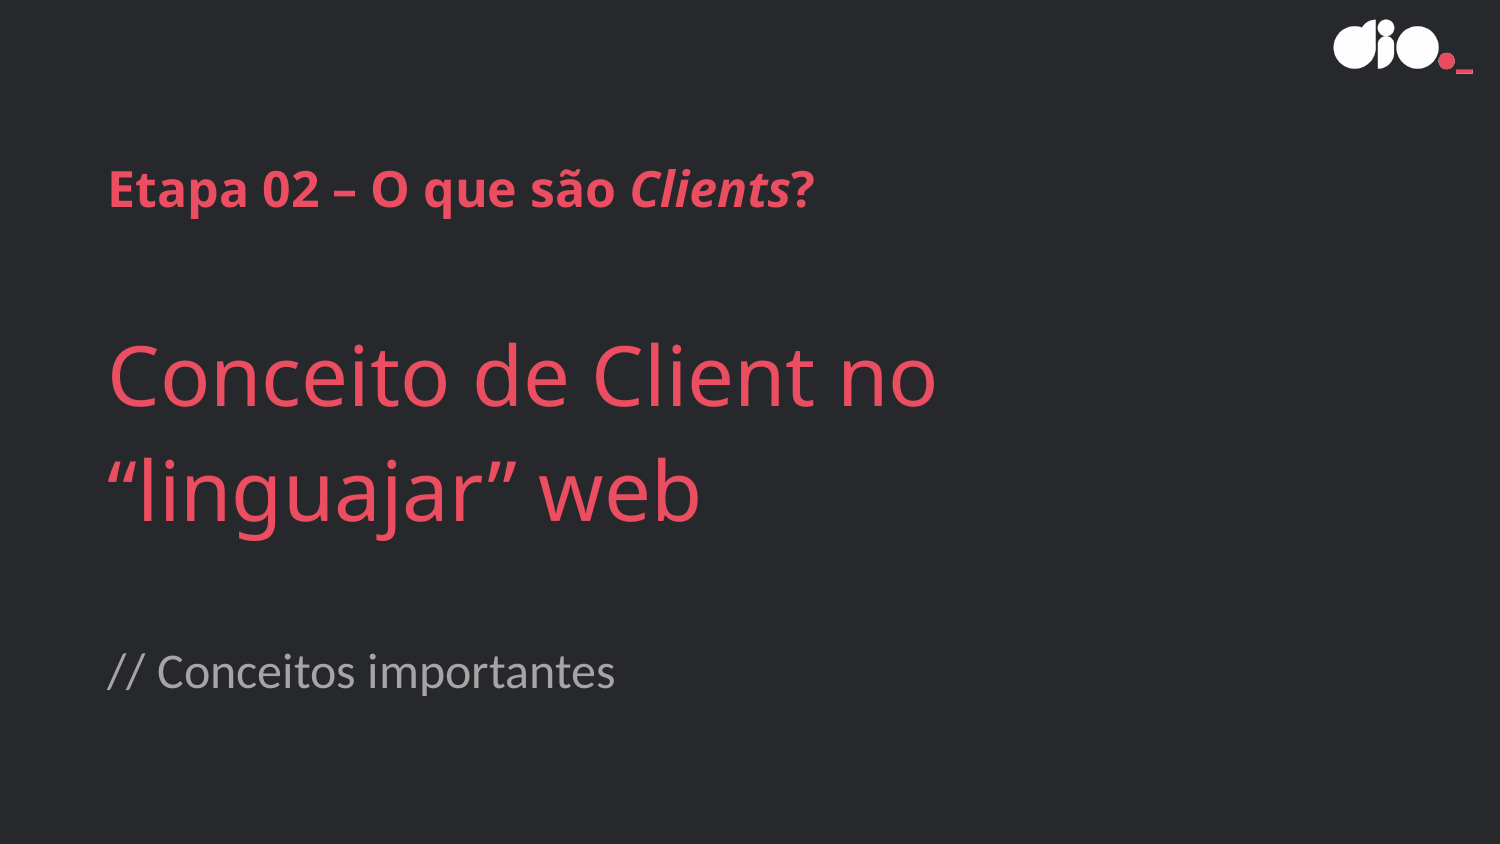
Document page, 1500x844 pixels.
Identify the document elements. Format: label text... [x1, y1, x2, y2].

text_box Etapa 02 – O que são Clients? [92, 142, 1309, 223]
text_box // Conceitos importantes [92, 635, 1309, 701]
text_box Conceito de Client no “linguajar” web [92, 292, 1309, 558]
picture [1332, 19, 1474, 75]
